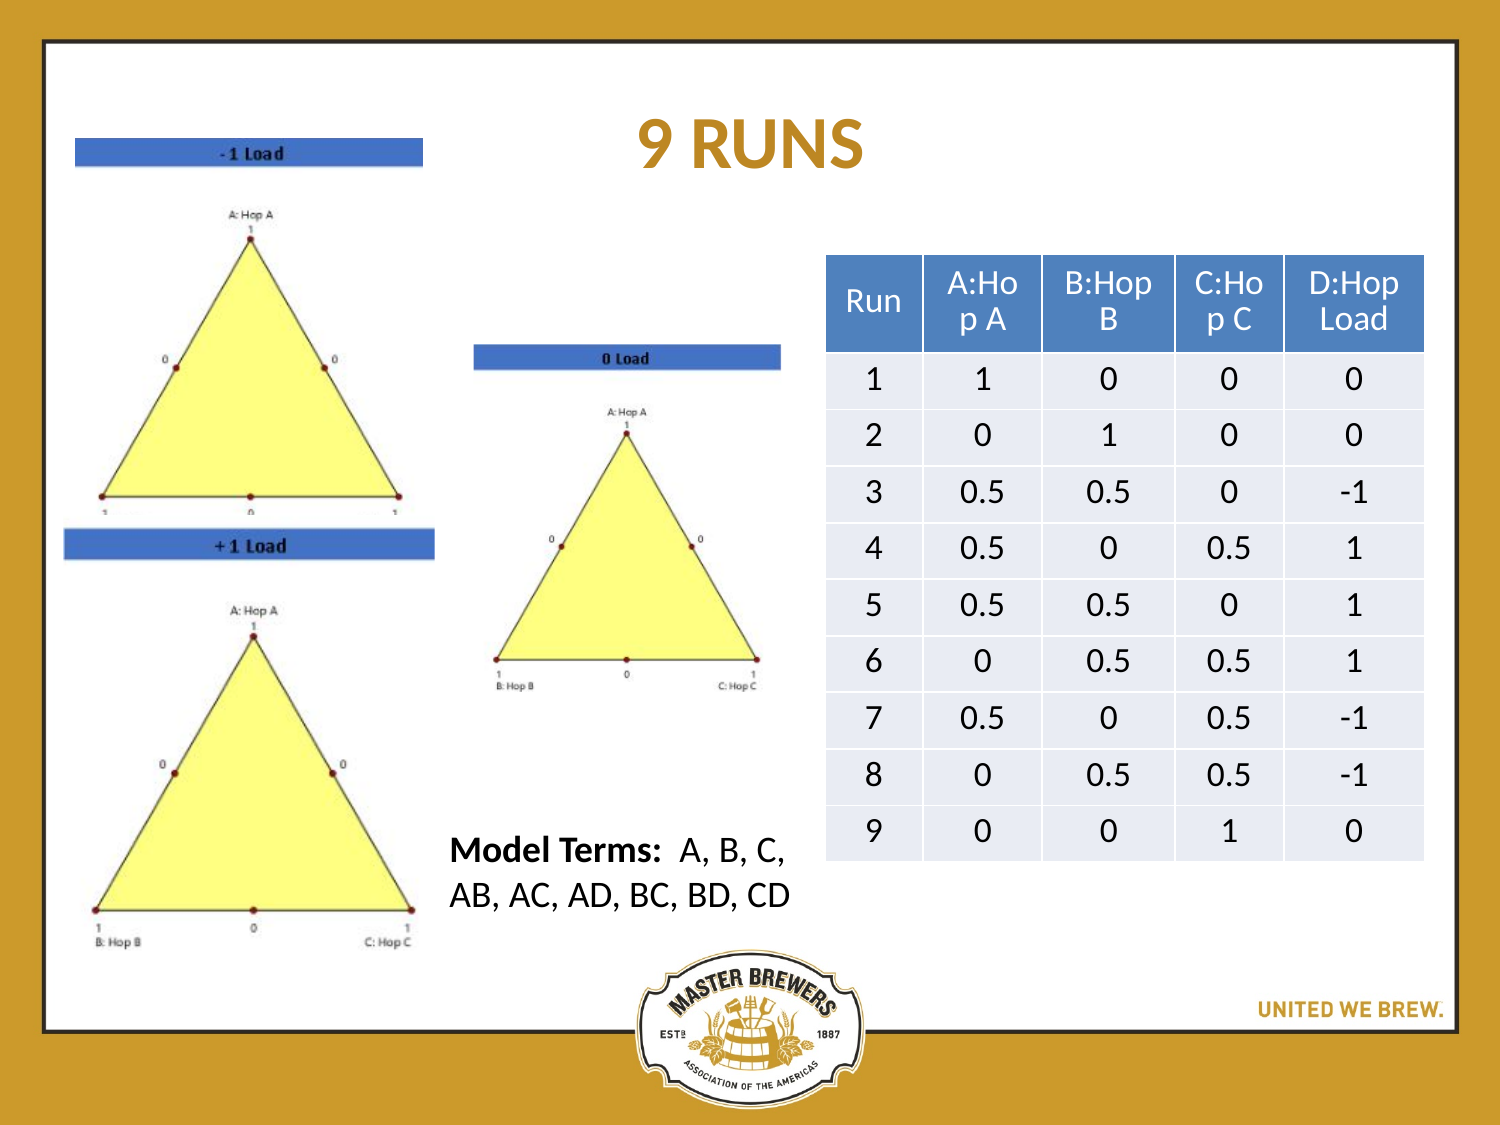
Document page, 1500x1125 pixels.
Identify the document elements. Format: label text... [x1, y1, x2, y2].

table_cell 1 [1043, 410, 1174, 465]
table_cell 1 [1176, 806, 1283, 861]
table_header A:Hop A [924, 255, 1041, 352]
table_cell 0.5 [1176, 750, 1283, 805]
table_cell 1 [1285, 580, 1424, 635]
table_cell 8 [826, 750, 922, 805]
table_cell 2 [826, 410, 922, 465]
table_cell 0.5 [1043, 637, 1174, 691]
title 9 runs [75, 45, 1425, 233]
table_cell 0.5 [924, 580, 1041, 635]
table_cell 0.5 [1043, 467, 1174, 522]
table_cell 0 [1043, 354, 1174, 409]
table_cell 3 [826, 467, 922, 522]
table_cell 0 [1176, 467, 1283, 522]
table_cell 5 [826, 580, 922, 635]
table_cell 0 [1176, 580, 1283, 635]
table_cell 0 [1043, 693, 1174, 748]
table_cell 1 [1285, 524, 1424, 578]
table_cell 0 [924, 750, 1041, 805]
text_box Model Terms: A, B, C, AB, AC, AD, BC, BD, CD [439, 817, 835, 923]
table_cell 0.5 [1176, 524, 1283, 578]
table_cell 0 [1043, 806, 1174, 861]
table_cell -1 [1285, 750, 1424, 805]
table_cell -1 [1285, 693, 1424, 748]
table_cell 0.5 [1176, 637, 1283, 691]
table_cell 9 [826, 806, 922, 861]
table_cell 1 [1285, 637, 1424, 691]
table_cell 0 [1285, 806, 1424, 861]
table_header B:Hop B [1043, 255, 1174, 352]
table_cell 7 [826, 693, 922, 748]
picture [0, 0, 1500, 1125]
table_cell 0 [924, 806, 1041, 861]
table_header C:Hop C [1176, 255, 1283, 352]
table_cell 0 [1285, 354, 1424, 409]
table_cell 1 [924, 354, 1041, 409]
table_cell 0.5 [1043, 750, 1174, 805]
table_cell 0 [1043, 524, 1174, 578]
table_cell -1 [1285, 467, 1424, 522]
table_cell 0 [924, 637, 1041, 691]
table_cell 4 [826, 524, 922, 578]
table_cell 0 [1176, 410, 1283, 465]
table_cell 0 [1176, 354, 1283, 409]
table_cell 1 [826, 354, 922, 409]
table_cell 6 [826, 637, 922, 691]
table_cell 0 [924, 410, 1041, 465]
table_header Run [826, 255, 922, 352]
table_cell 0.5 [924, 467, 1041, 522]
table_cell 0.5 [1043, 580, 1174, 635]
table_cell 0.5 [924, 524, 1041, 578]
table_cell 0.5 [1176, 693, 1283, 748]
table_cell 0.5 [924, 693, 1041, 748]
table_cell 0 [1285, 410, 1424, 465]
table_header D:Hop Load [1285, 255, 1424, 352]
